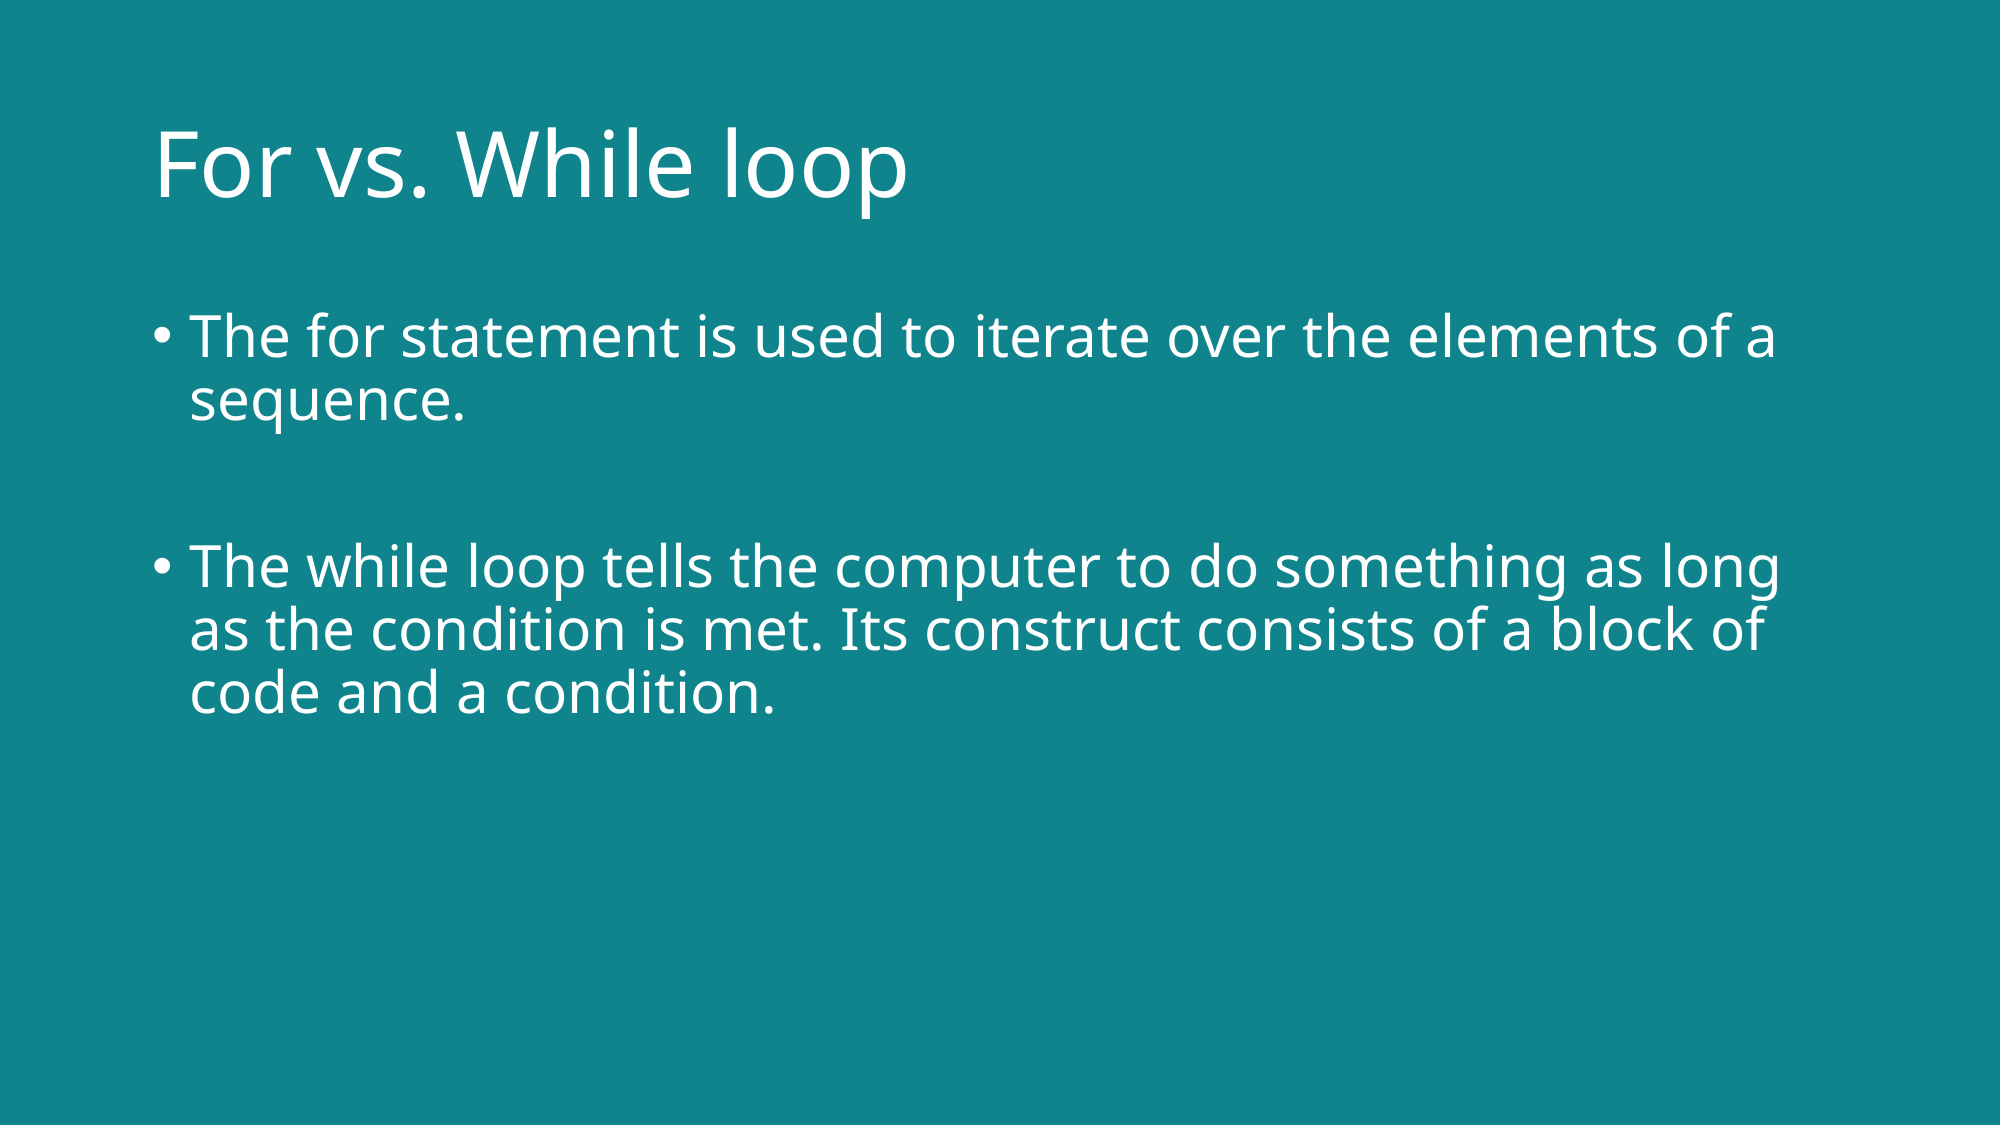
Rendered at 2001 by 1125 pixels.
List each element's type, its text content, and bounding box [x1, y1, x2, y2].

title For vs. While loop [137, 59, 1862, 277]
list The for statement is used to iterate over the elements of a sequence. The while loop tells the computer to do something as long as the condition is met. Its construct consists of a block of code and a condition. [137, 299, 1862, 1013]
